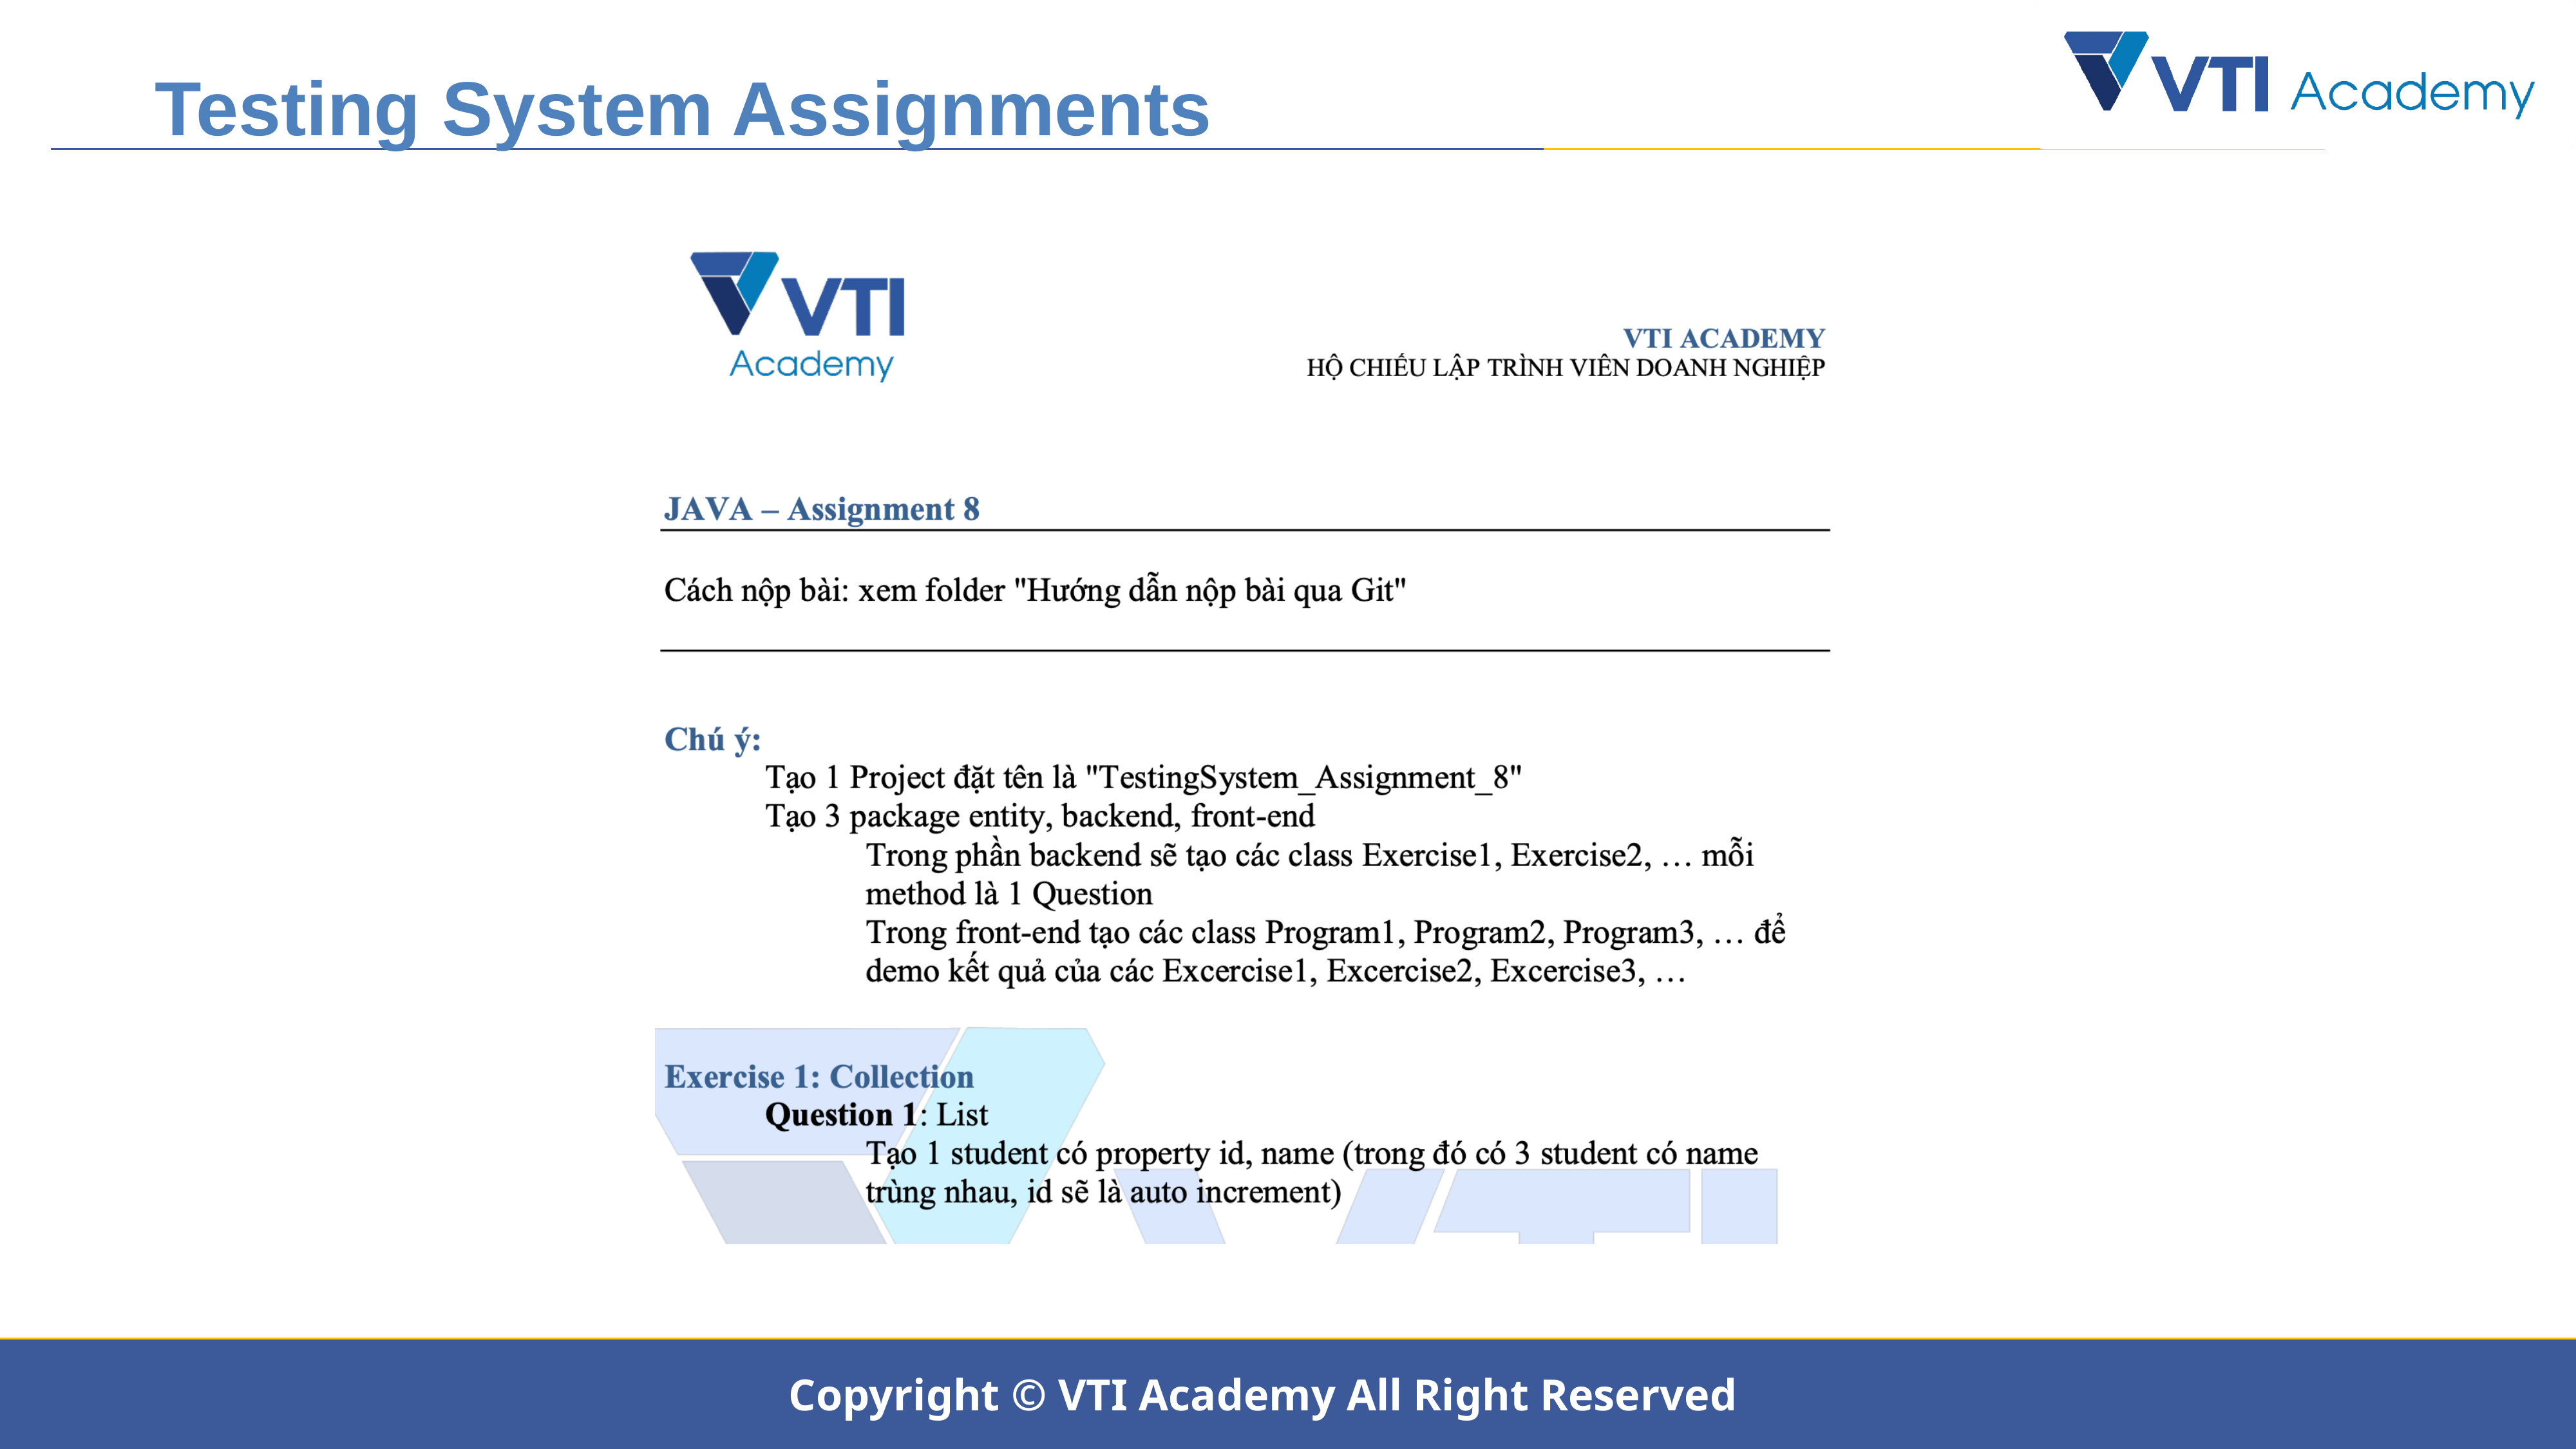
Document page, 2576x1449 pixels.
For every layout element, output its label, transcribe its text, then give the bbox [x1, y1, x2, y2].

text_box Testing System Assignments [145, 54, 1495, 156]
picture [655, 223, 1838, 1245]
picture [2034, 0, 2576, 149]
